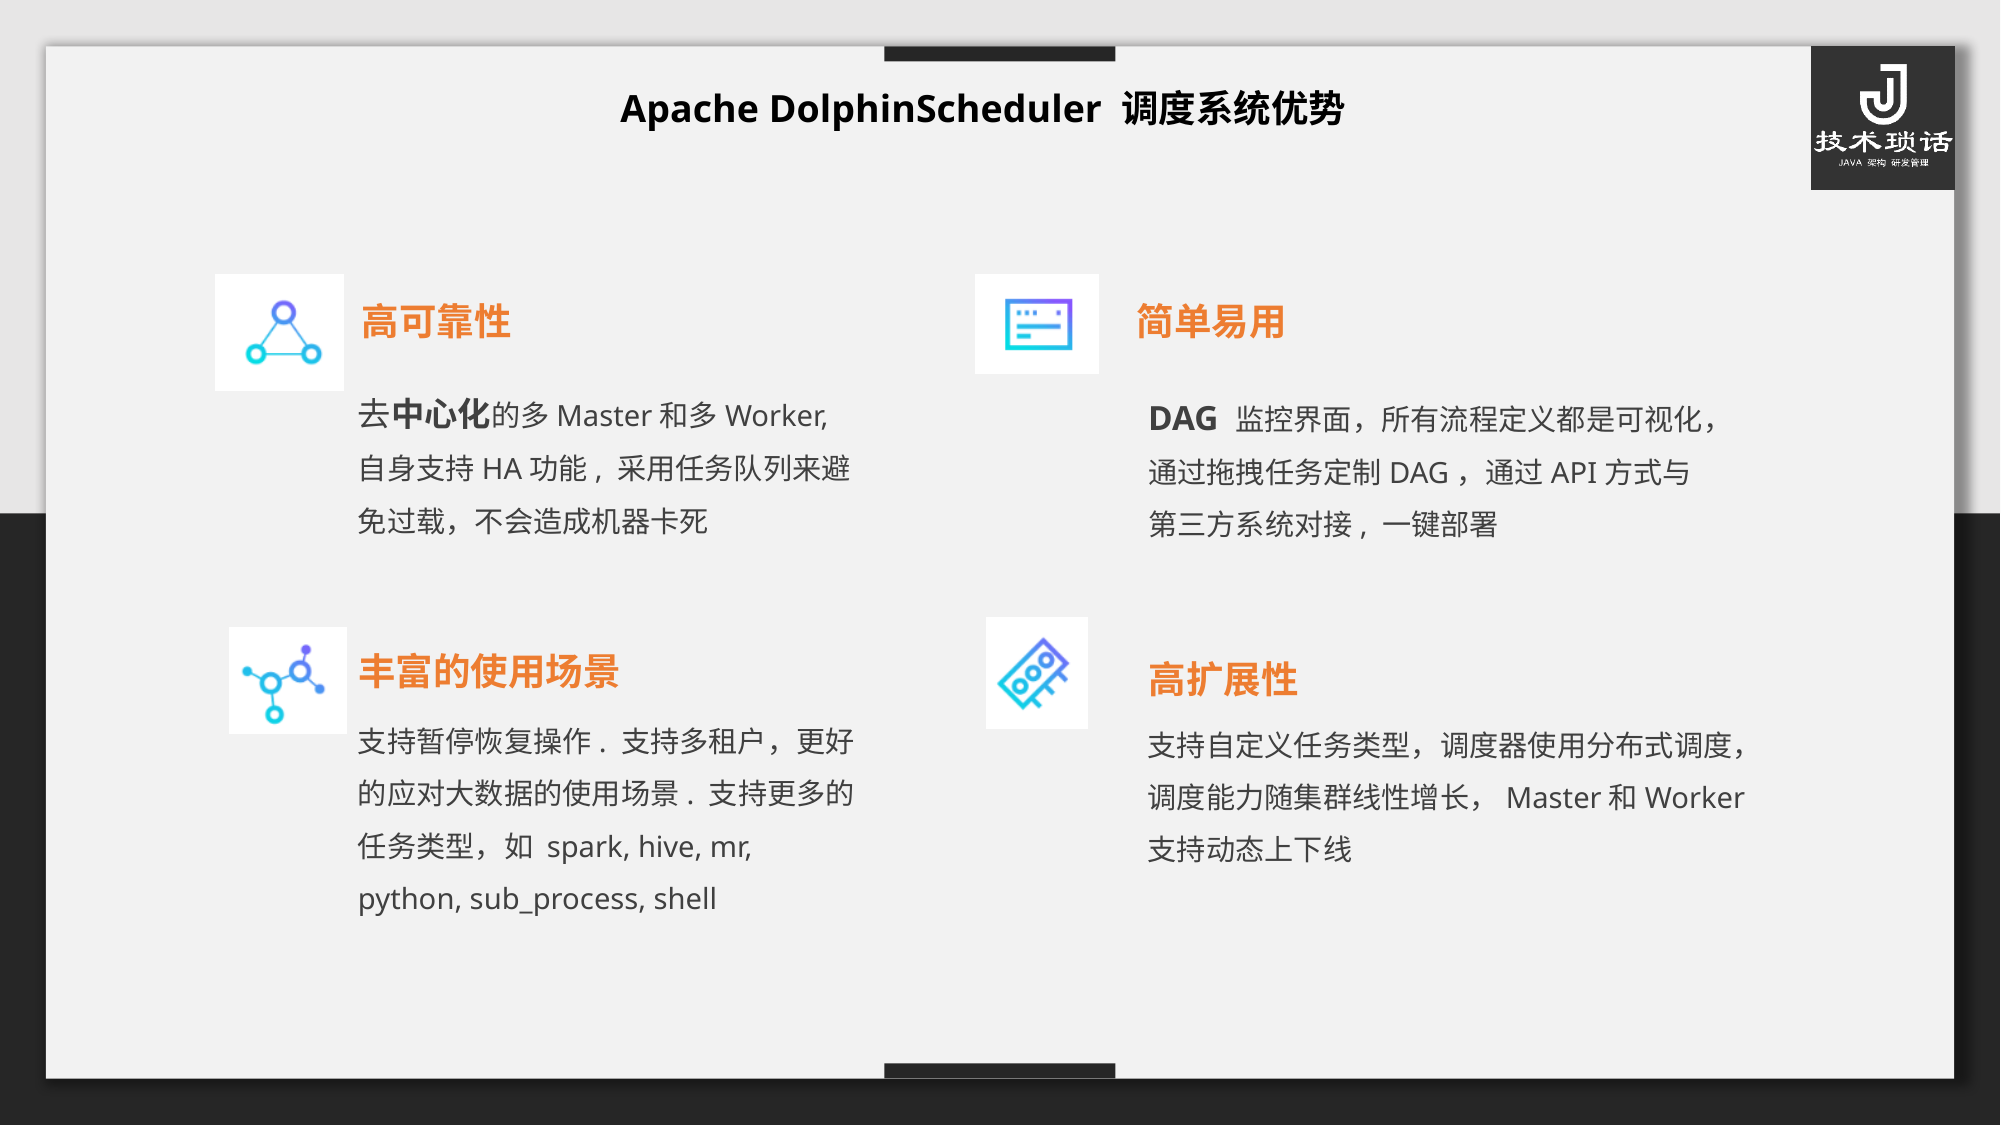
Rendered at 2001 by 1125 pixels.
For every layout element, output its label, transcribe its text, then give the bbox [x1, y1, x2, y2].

text_box [883, 1062, 1116, 1079]
text_box Apache DolphinScheduler 调度系统优势 [605, 68, 1602, 138]
text_box [45, 45, 1955, 1080]
picture [1811, 46, 1955, 190]
text_box 简单易用 [1782, 245, 2000, 351]
text_box [883, 45, 1116, 62]
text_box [215, 245, 1782, 920]
